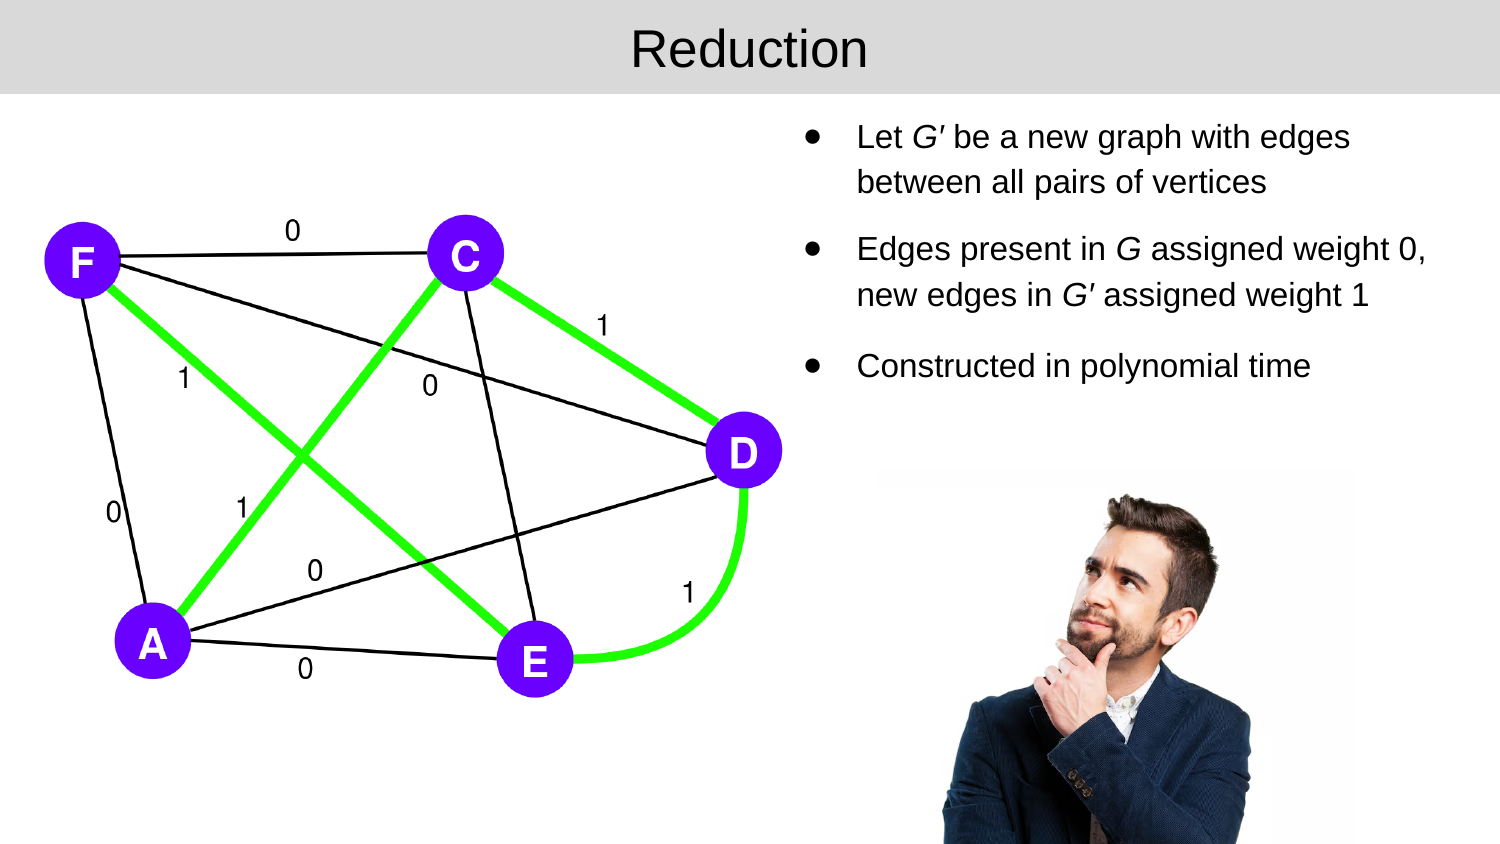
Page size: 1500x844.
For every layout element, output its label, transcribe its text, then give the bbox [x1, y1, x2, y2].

picture [24, 214, 797, 708]
picture [878, 468, 1354, 844]
list Let G′ be a new graph with edges between all pairs of vertices Edges present in G assigned weight 0, new edges in G′ assigned weight 1 Constructed in polynomial time [766, 94, 1466, 655]
title Reduction [0, 0, 1500, 94]
